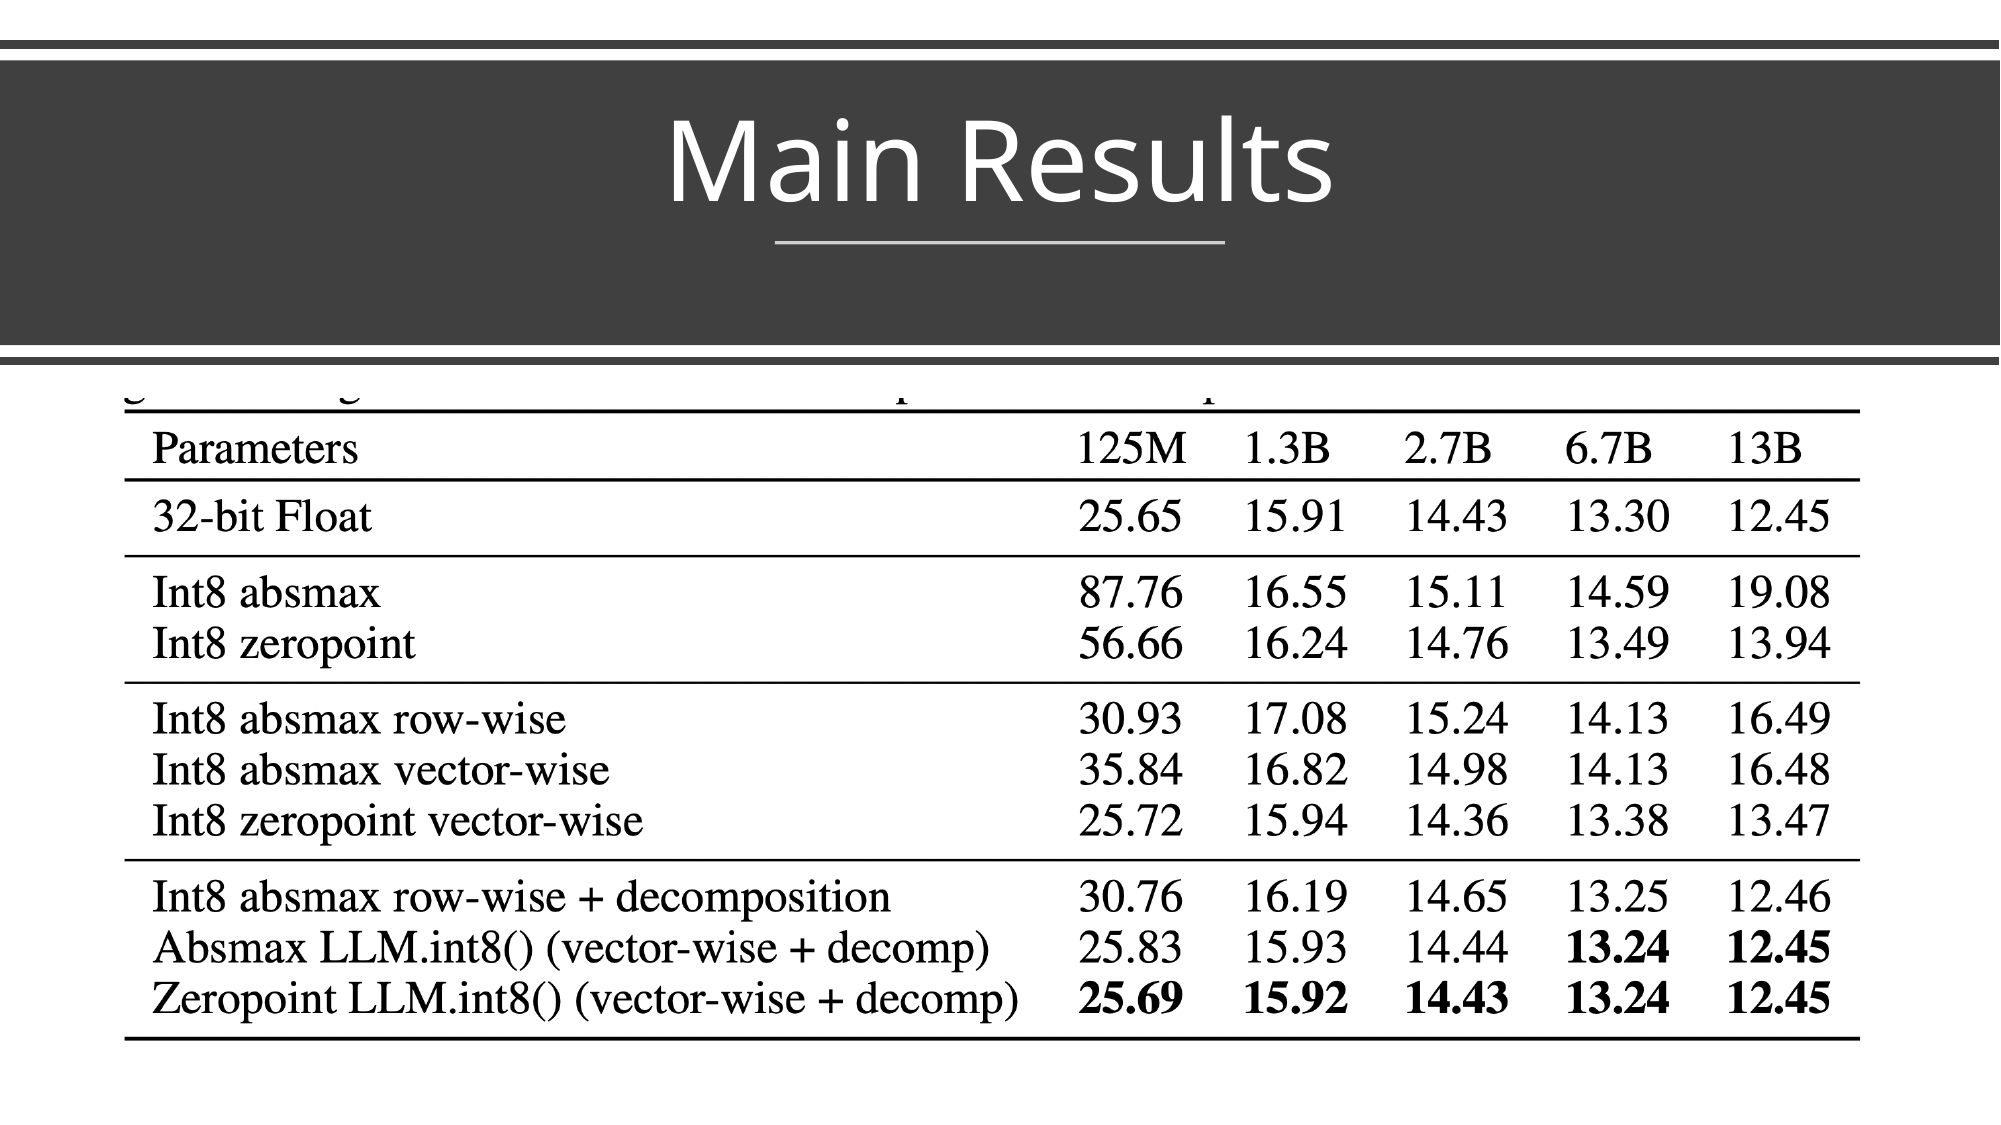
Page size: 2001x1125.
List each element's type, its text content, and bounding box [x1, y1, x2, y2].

picture [115, 398, 1876, 1054]
text_box [0, 59, 2000, 346]
title Main Results [86, 80, 1914, 233]
